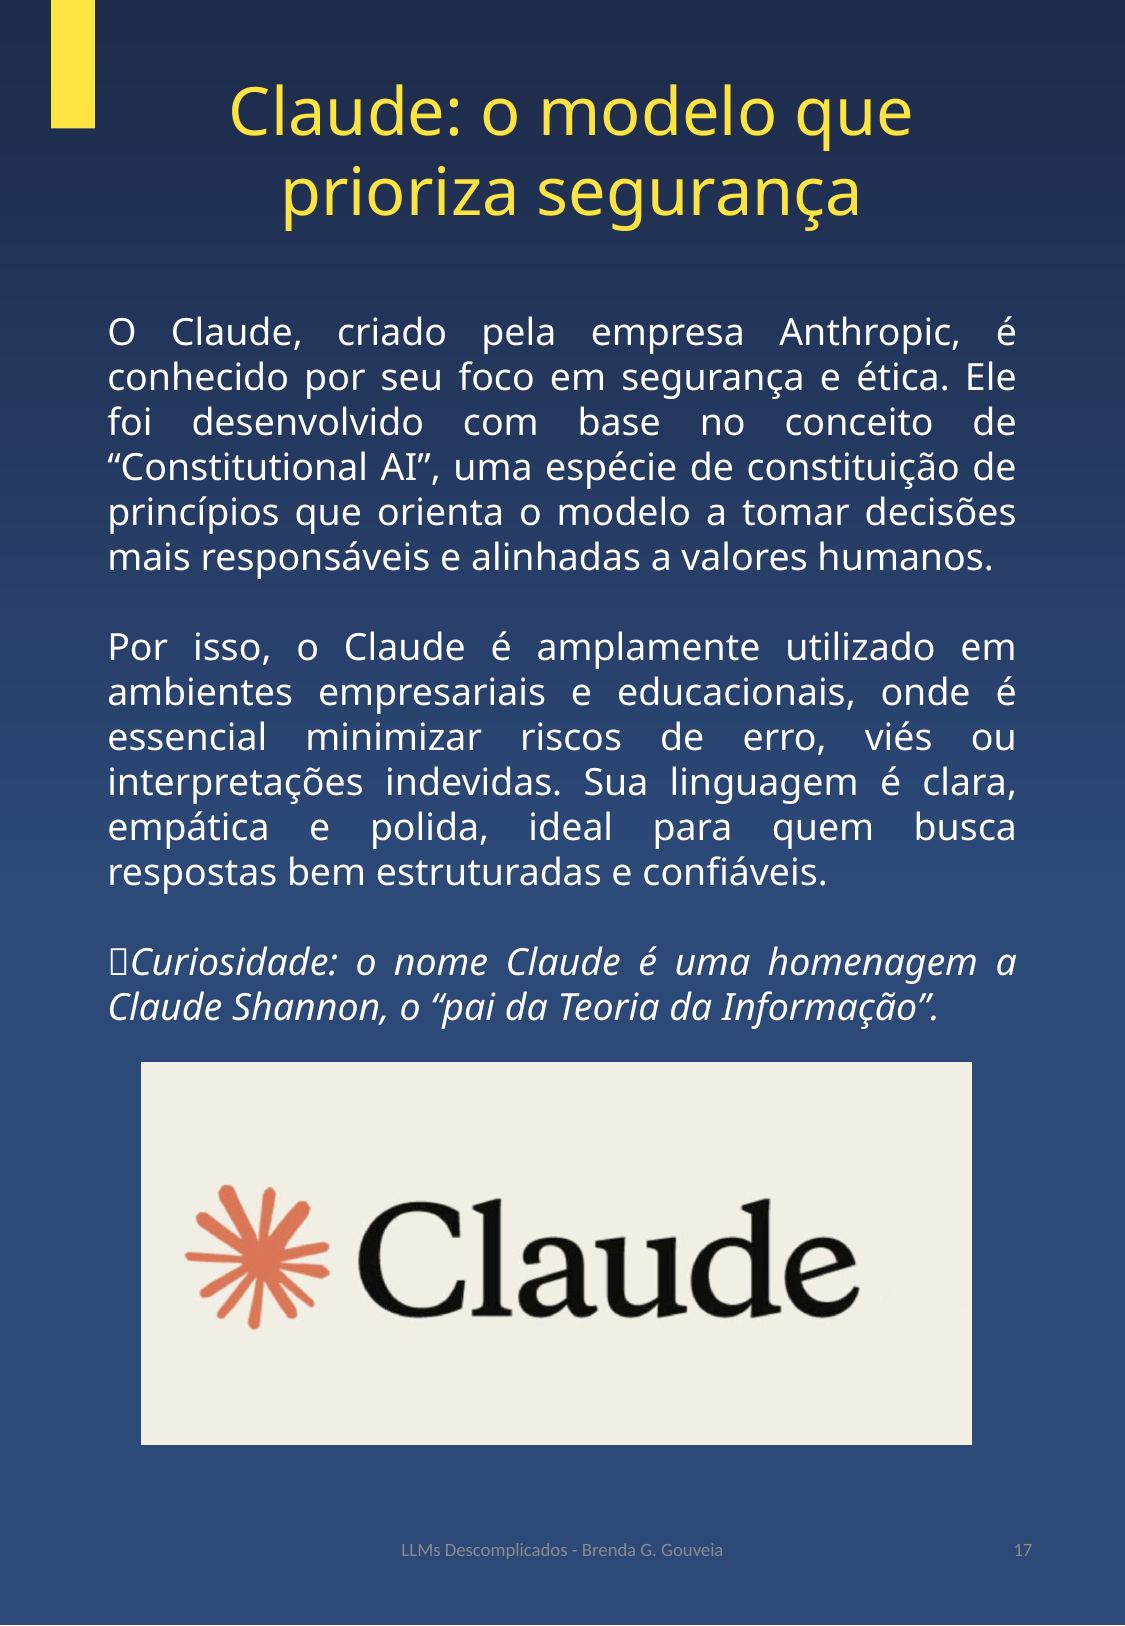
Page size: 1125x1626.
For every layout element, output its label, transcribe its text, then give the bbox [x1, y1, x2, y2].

footer LLMs Descomplicados - Brenda G. Gouveia [372, 1506, 753, 1593]
slide_number 17 [794, 1506, 1048, 1593]
text_box O Claude, criado pela empresa Anthropic, é conhecido por seu foco em segurança e ética. Ele foi desenvolvido com base no conceito de “Constitutional AI”, uma espécie de constituição de princípios que orienta o modelo a tomar decisões mais responsáveis e alinhadas a valores humanos. Por isso, o Claude é amplamente utilizado em ambientes empresariais e educacionais, onde é essencial minimizar riscos de erro, viés ou interpretações indevidas. Sua linguagem é clara, empática e polida, ideal para quem busca respostas bem estruturadas e confiáveis. 💡Curiosidade: o nome Claude é uma homenagem a Claude Shannon, o “pai da Teoria da Informação”. [92, 300, 1033, 1126]
text_box [50, 0, 96, 129]
picture [141, 1062, 1004, 1445]
text_box Claude: o modelo que prioriza segurança [104, 61, 1040, 237]
